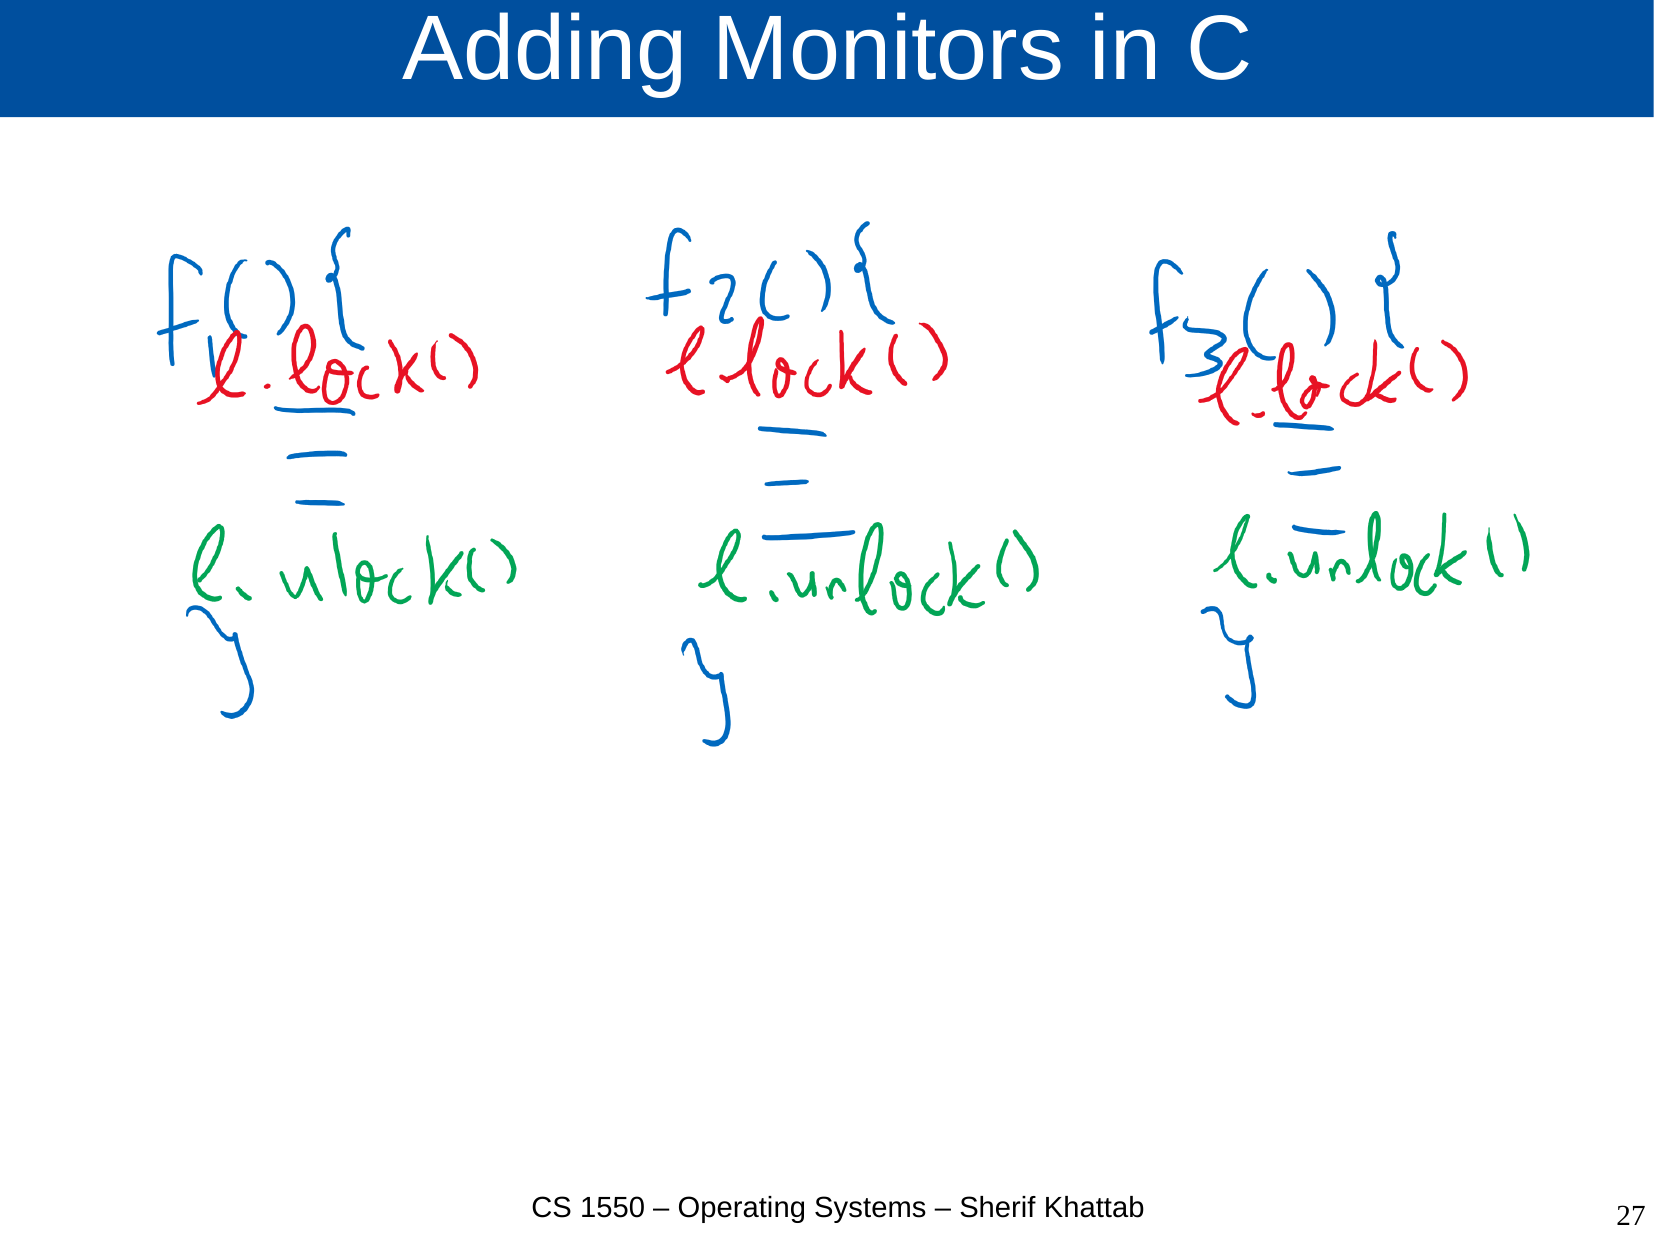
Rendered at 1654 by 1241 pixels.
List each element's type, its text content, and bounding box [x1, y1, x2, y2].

picture [142, 207, 1544, 1142]
footer CS 1550 – Operating Systems – Sherif Khattab [460, 1190, 1217, 1241]
slide_number 27 [1265, 1198, 1647, 1241]
title Adding Monitors in C [0, 0, 1654, 118]
